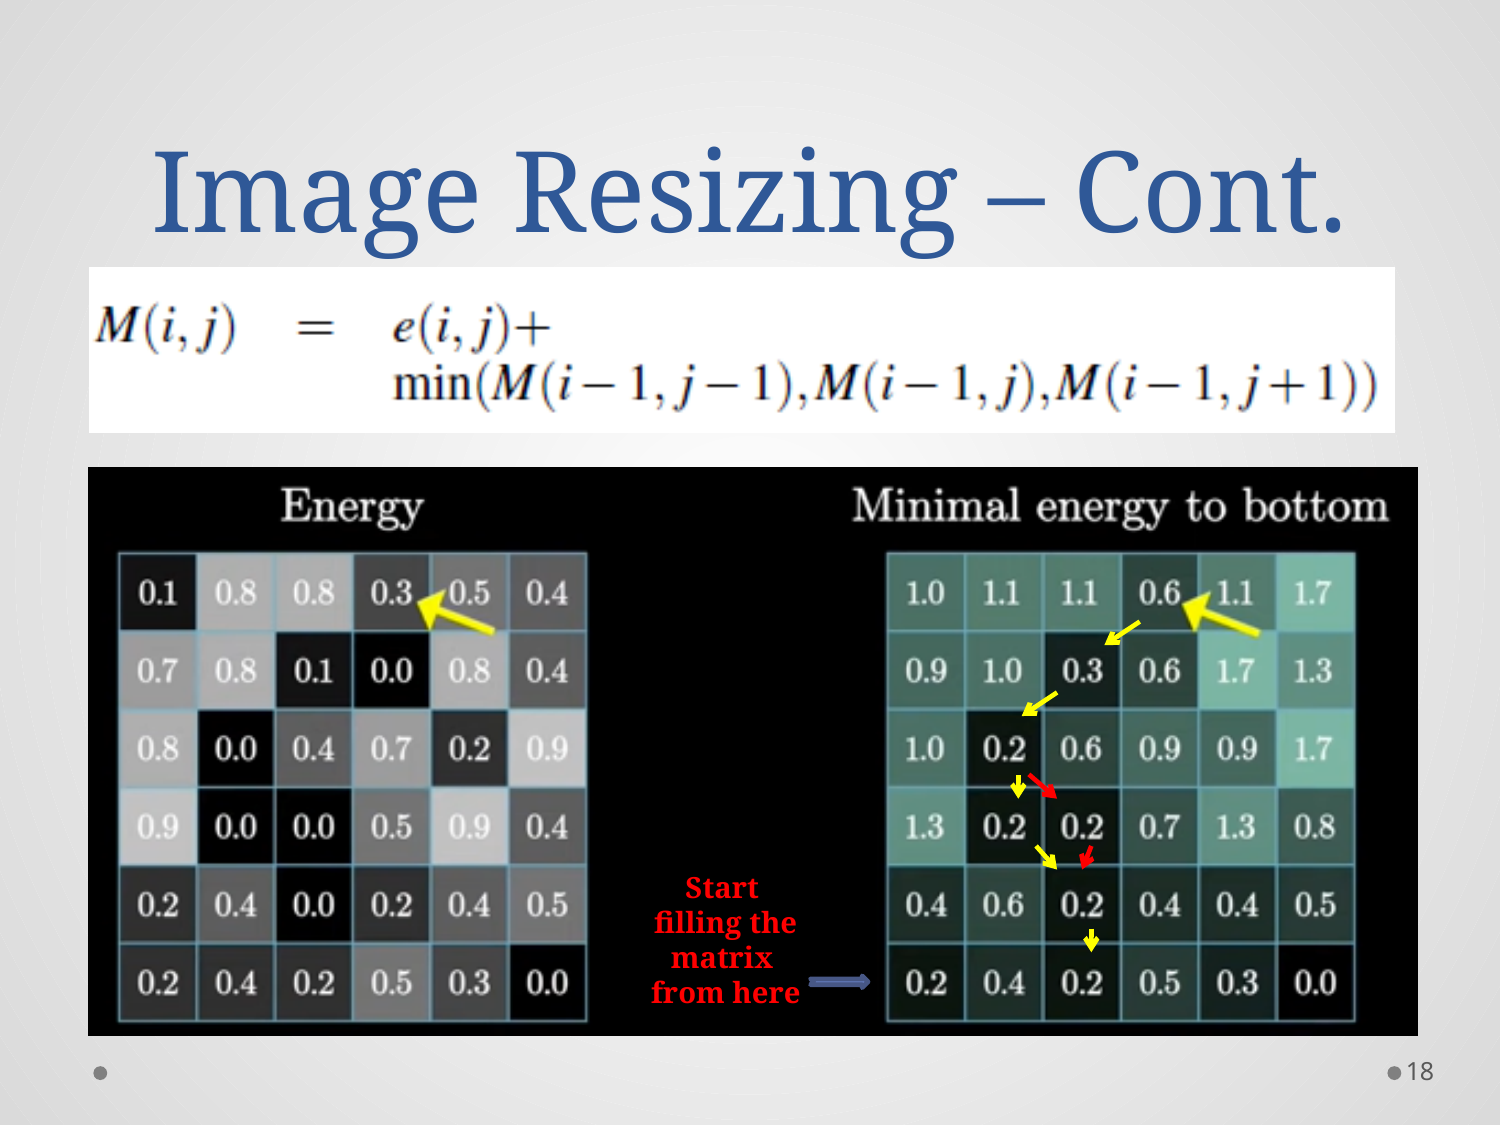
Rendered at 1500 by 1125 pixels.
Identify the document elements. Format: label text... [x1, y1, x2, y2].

picture [88, 467, 1418, 1036]
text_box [1104, 621, 1140, 646]
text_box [1028, 774, 1058, 799]
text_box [1081, 845, 1092, 870]
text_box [1035, 845, 1058, 870]
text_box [1021, 692, 1058, 717]
slide_number 18 [1401, 1042, 1494, 1103]
title Image Resizing – Cont. [75, 0, 1425, 263]
picture [88, 266, 1395, 433]
